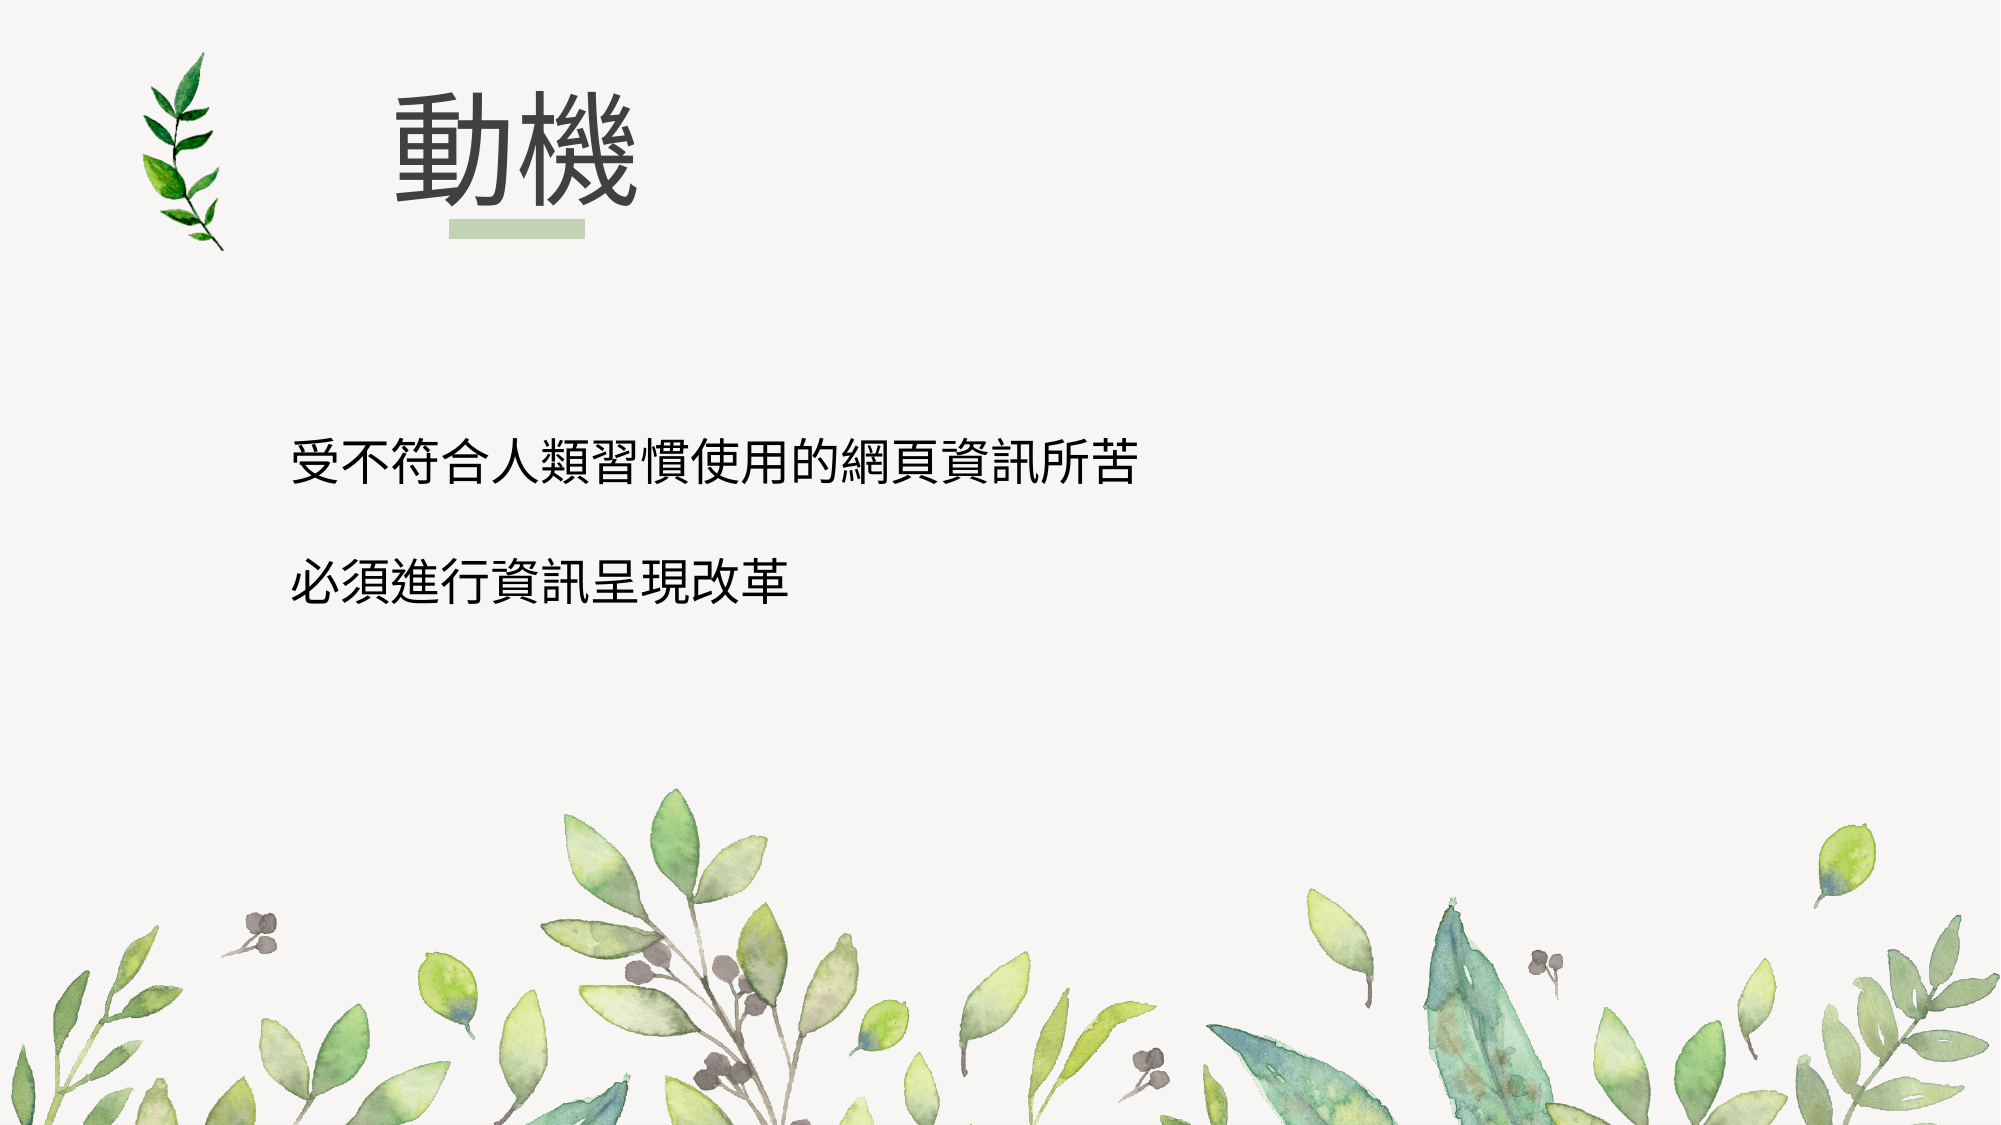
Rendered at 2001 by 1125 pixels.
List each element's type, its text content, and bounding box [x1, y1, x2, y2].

text_box 受不符合人類習慣使用的網頁資訊所苦 必須進行資訊呈現改革 [275, 423, 1156, 619]
picture [0, 0, 2001, 1125]
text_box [330, 63, 703, 231]
